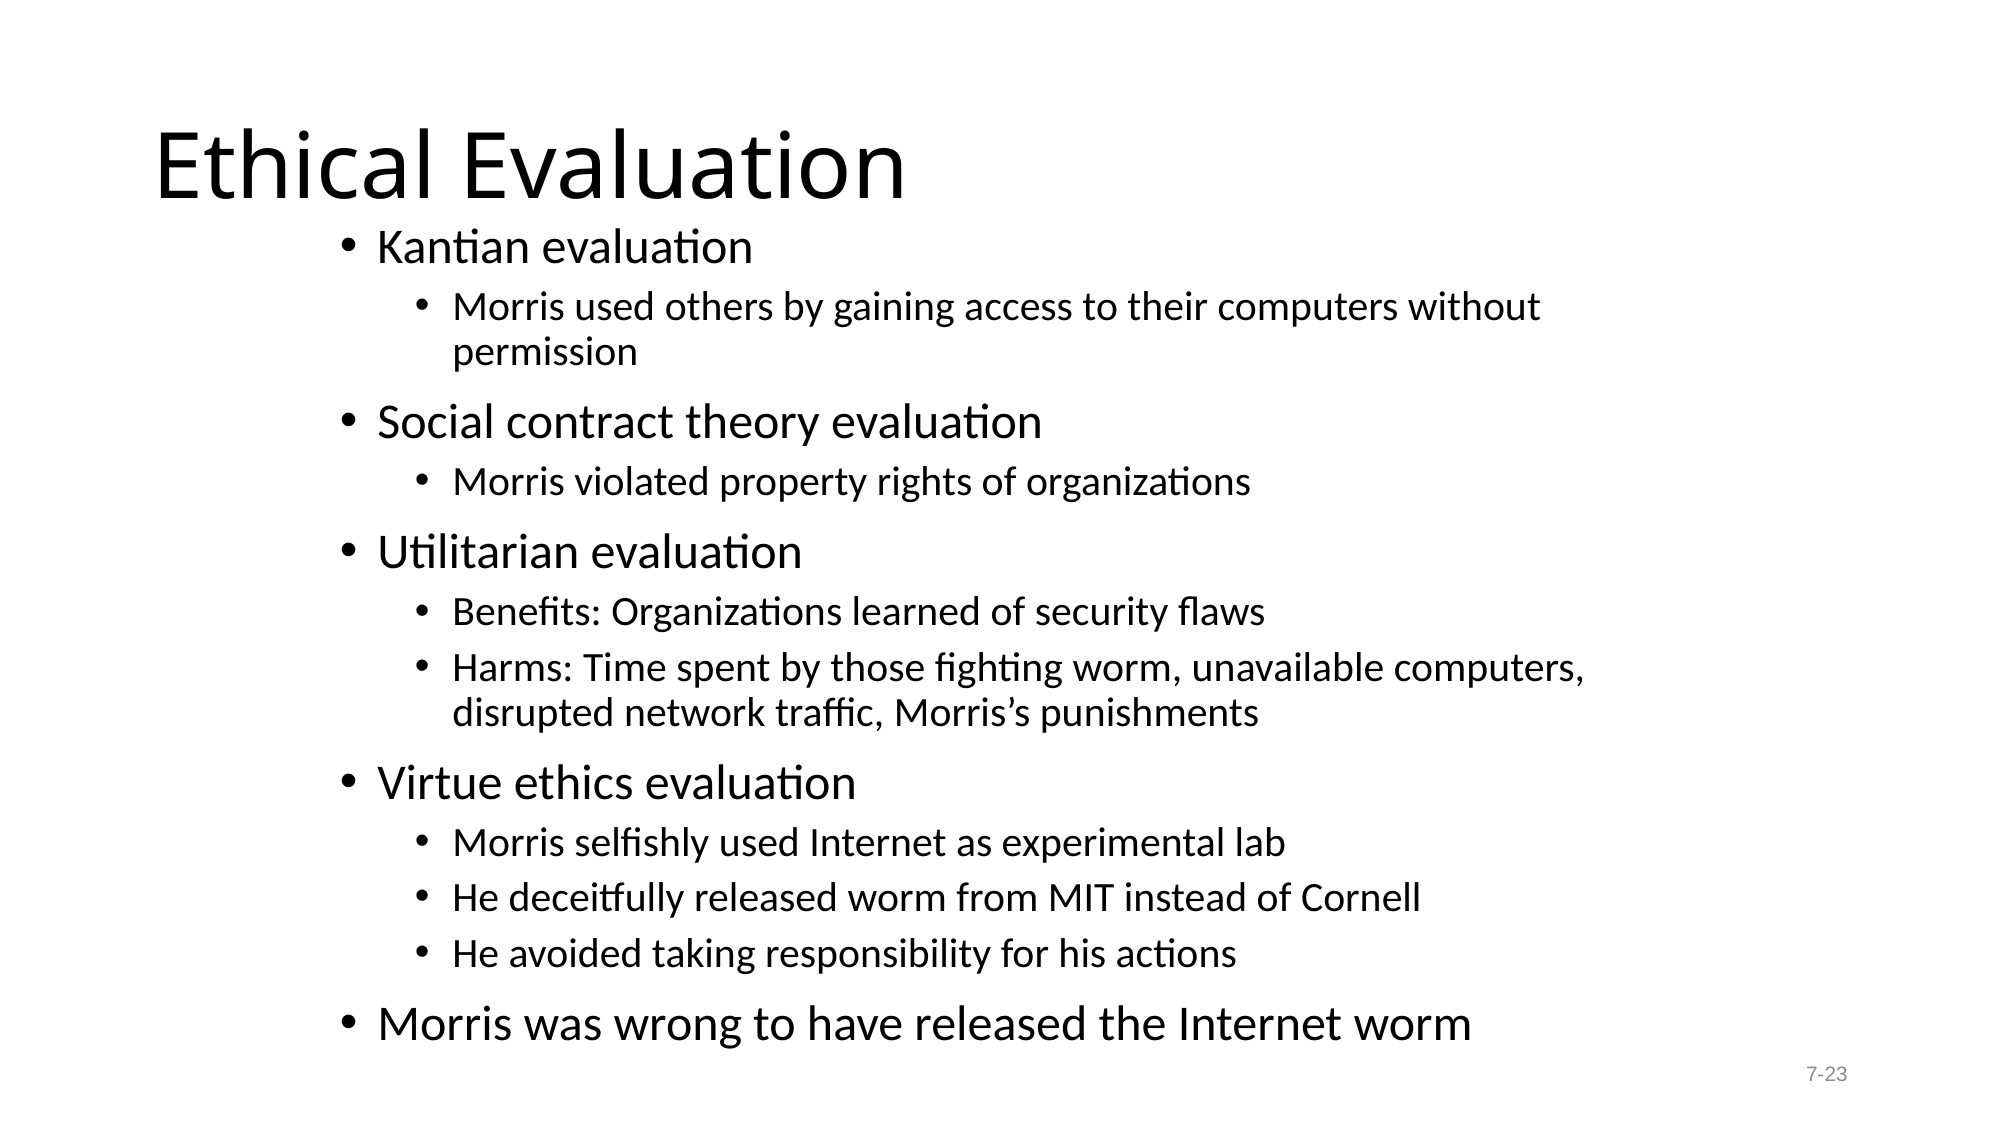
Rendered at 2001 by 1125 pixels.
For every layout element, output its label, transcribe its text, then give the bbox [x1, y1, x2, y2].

title Ethical Evaluation [137, 59, 1863, 278]
list Kantian evaluation Morris used others by gaining access to their computers without permission Social contract theory evaluation Morris violated property rights of organizations Utilitarian evaluation Benefits: Organizations learned of security flaws Harms: Time spent by those fighting worm, unavailable computers, disrupted network traffic, Morris’s punishments Virtue ethics evaluation Morris selfishly used Internet as experimental lab He deceitfully released worm from MIT instead of Cornell He avoided taking responsibility for his actions Morris was wrong to have released the Internet worm [324, 212, 1675, 1075]
slide_number 7-23 [1412, 1042, 1863, 1103]
